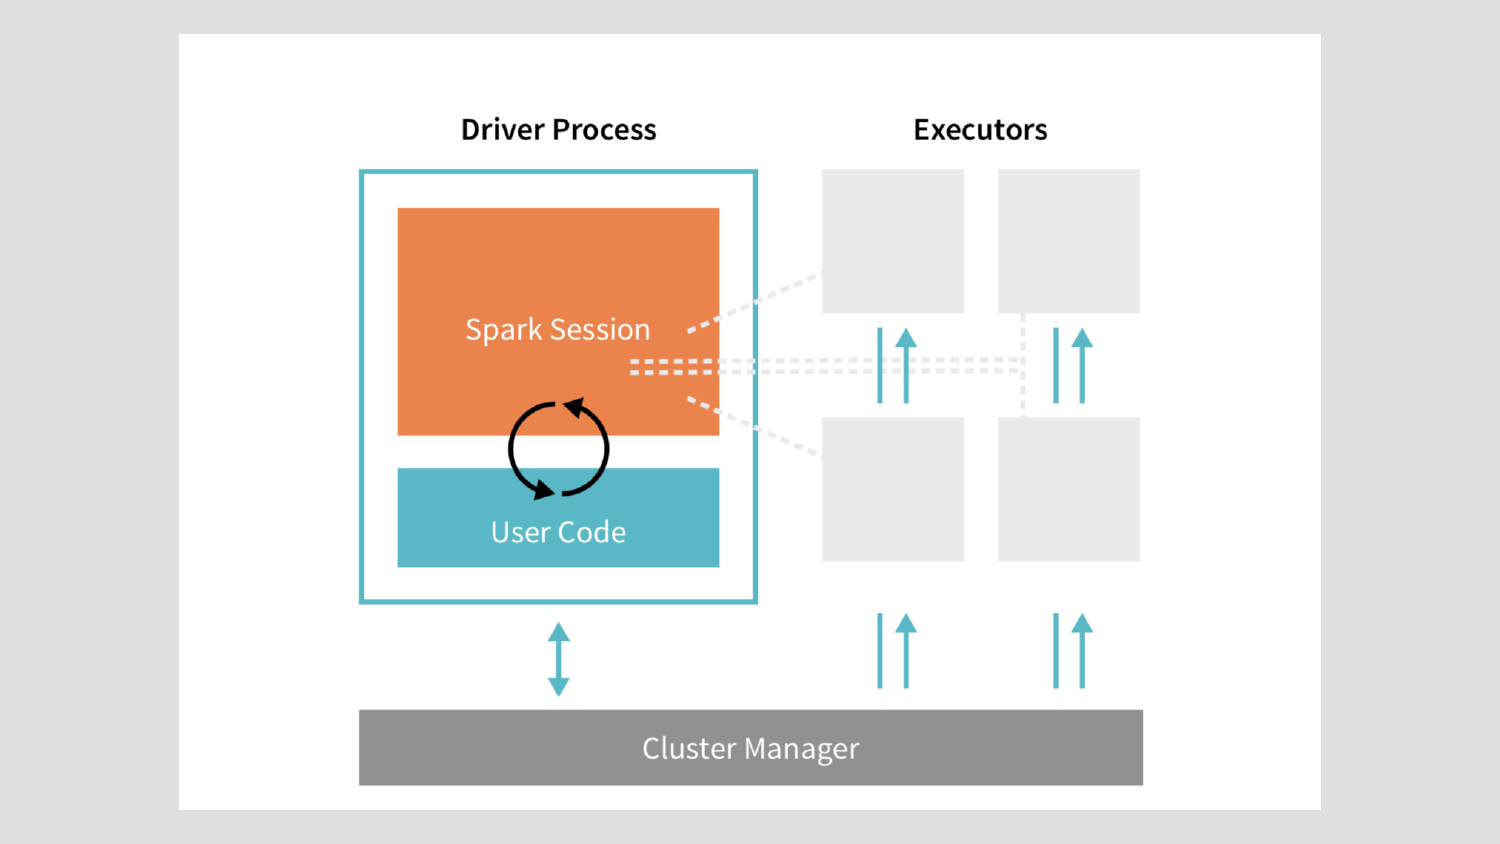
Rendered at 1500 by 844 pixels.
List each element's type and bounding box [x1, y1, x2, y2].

picture [179, 33, 1321, 810]
